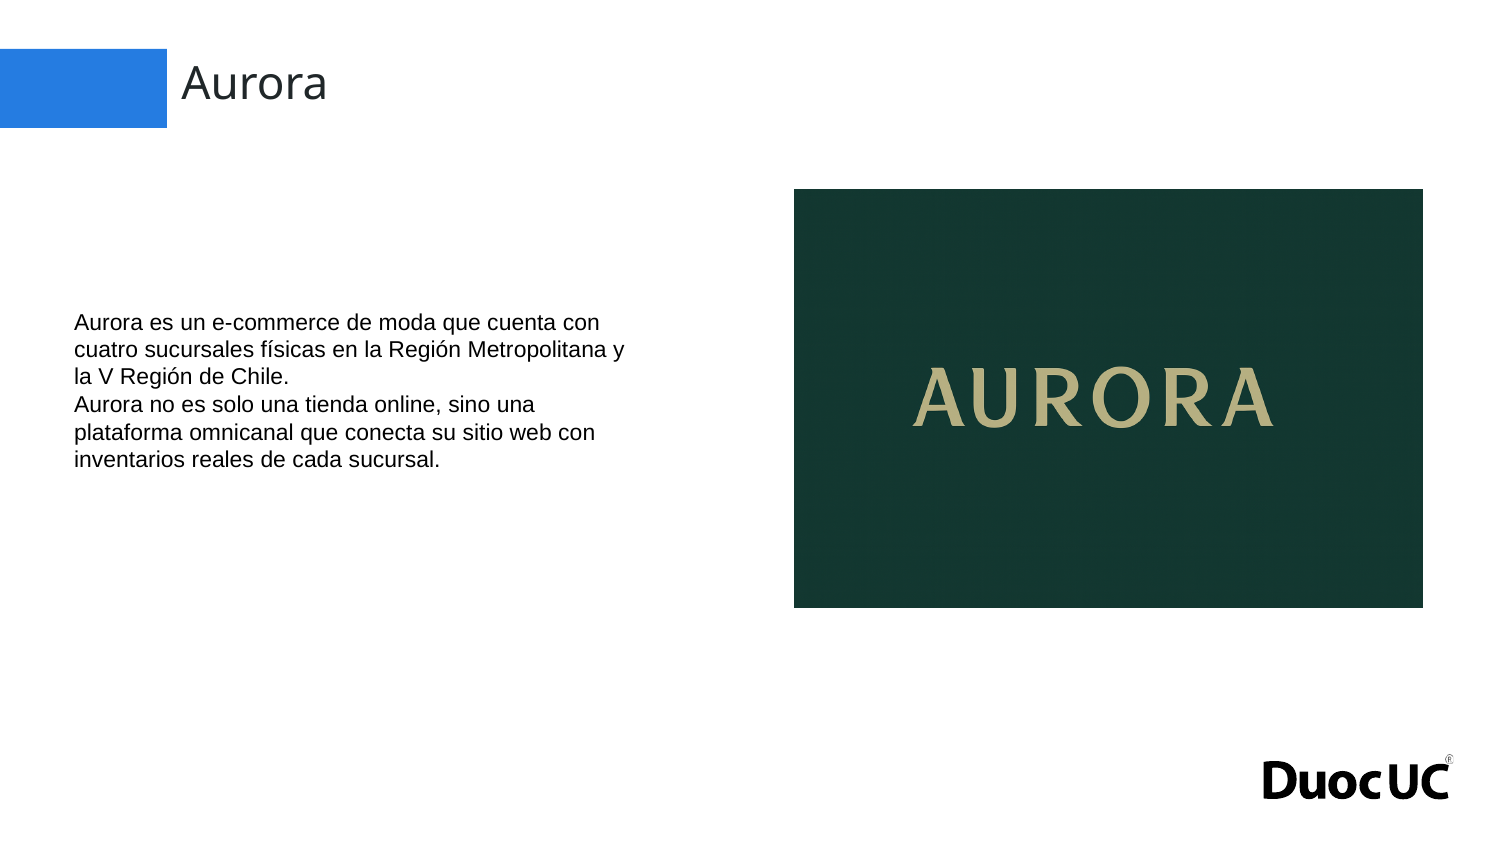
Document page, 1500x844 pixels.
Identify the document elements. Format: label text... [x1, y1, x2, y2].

picture [1445, 754, 1454, 764]
text_box Aurora es un e-commerce de moda que cuenta con cuatro sucursales físicas en la Región Metropolitana y la V Región de Chile. Aurora no es solo una tienda online, sino una plataforma omnicanal que conecta su sitio web con inventarios reales de cada sucursal. [59, 292, 664, 563]
title Aurora [181, 53, 1449, 195]
picture [794, 188, 1423, 608]
